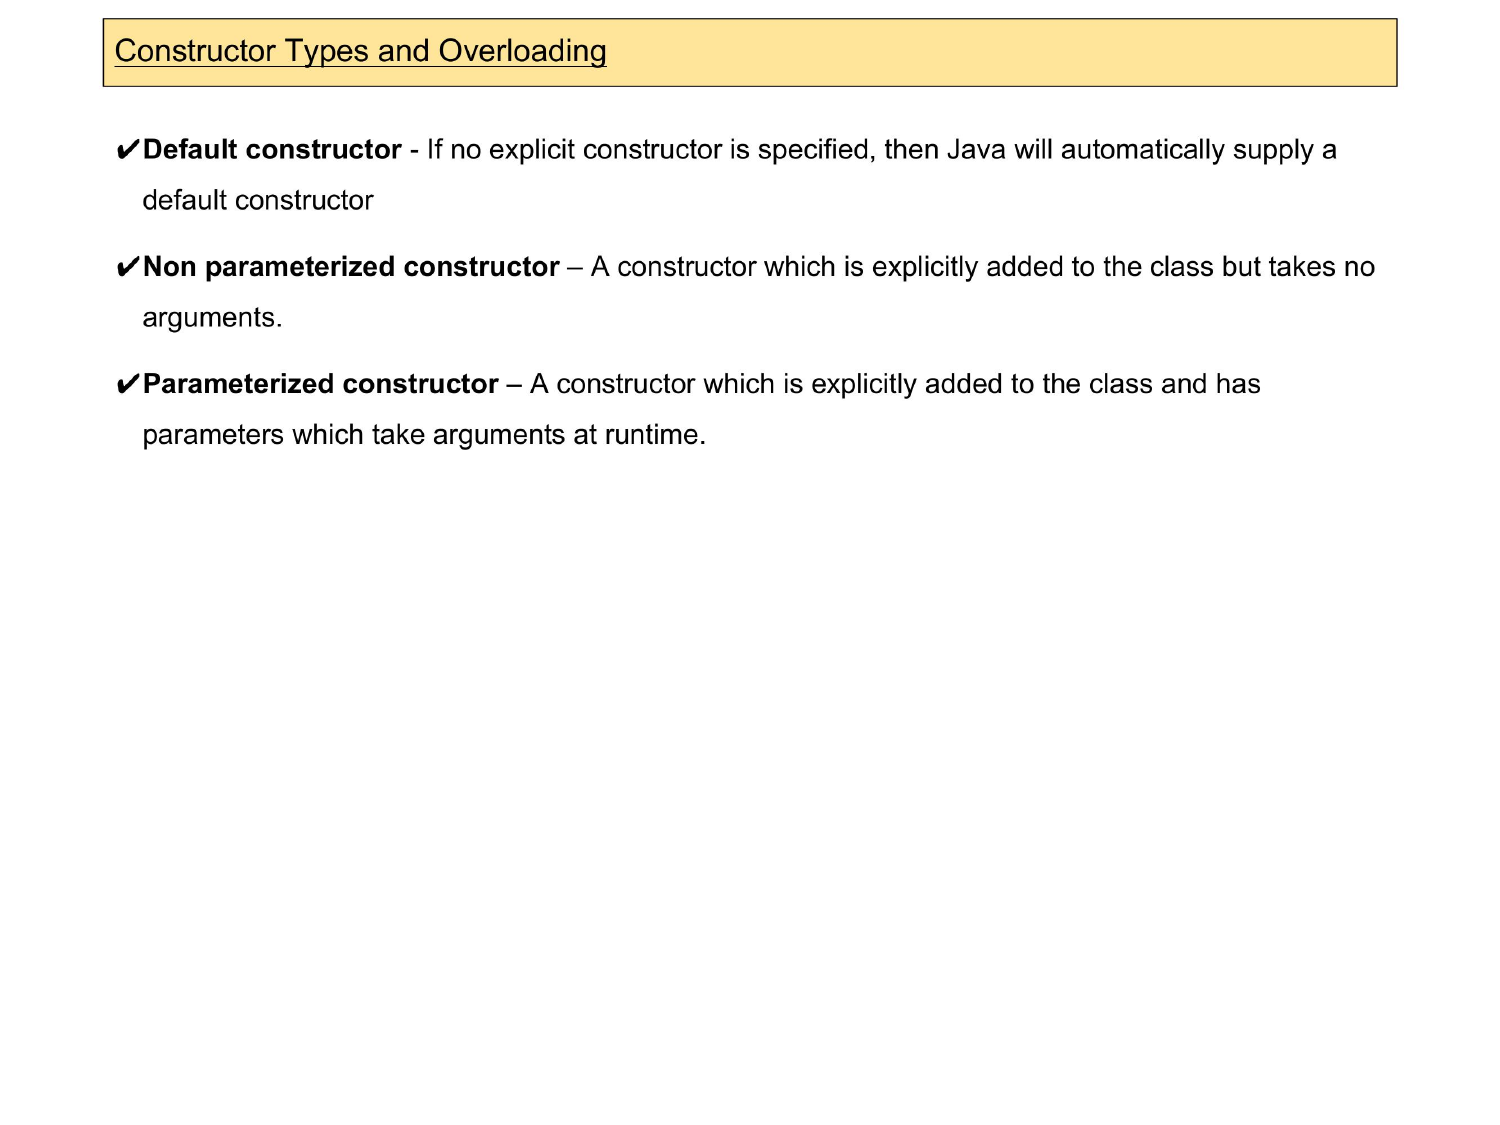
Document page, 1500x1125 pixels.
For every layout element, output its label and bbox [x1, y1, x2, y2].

picture [0, 0, 1500, 844]
